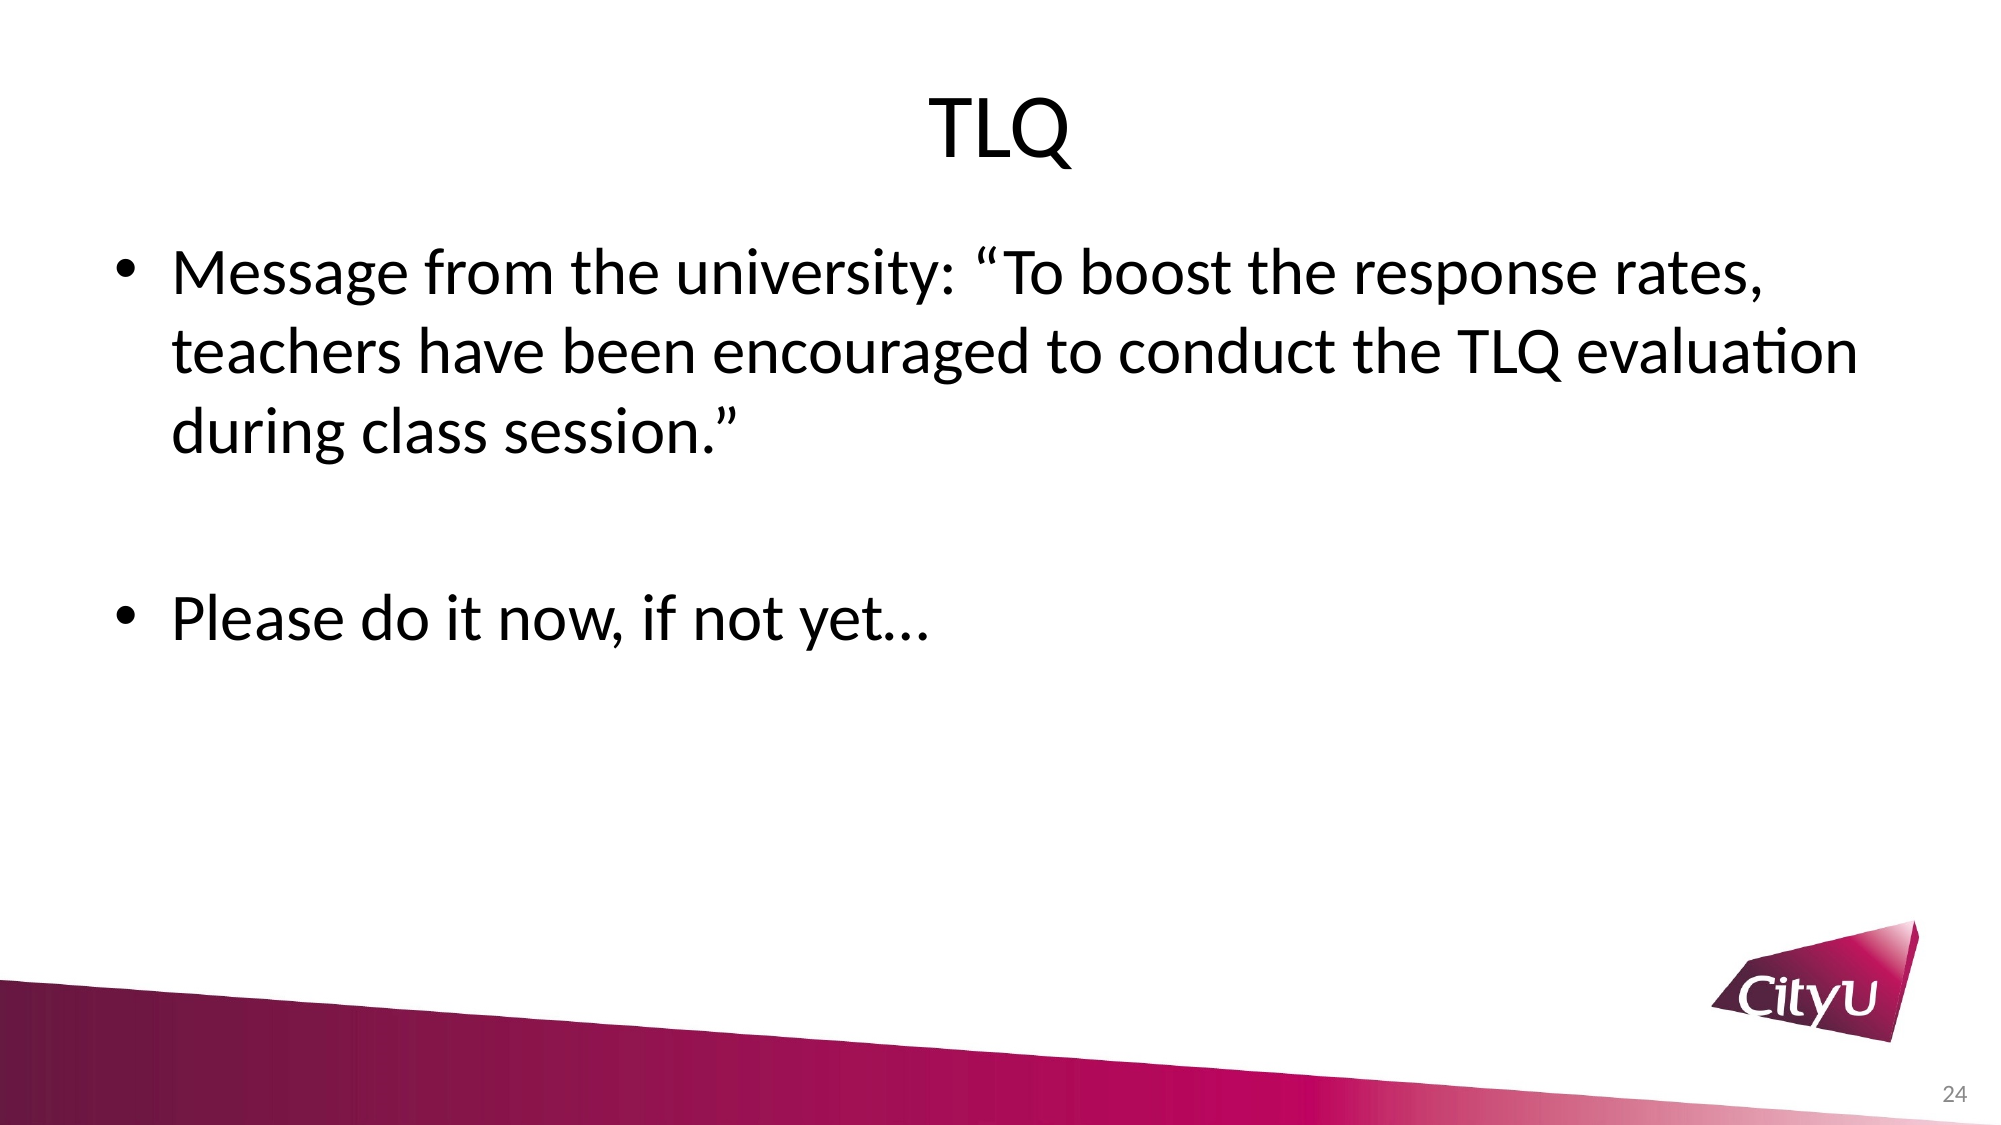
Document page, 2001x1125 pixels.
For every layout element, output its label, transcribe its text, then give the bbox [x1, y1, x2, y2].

title TLQ [99, 45, 1900, 197]
list Message from the university: “To boost the response rates, teachers have been encouraged to conduct the TLQ evaluation during class session.” Please do it now, if not yet… [99, 219, 1900, 1047]
slide_number 24 [1767, 1070, 1983, 1115]
picture [0, 0, 2001, 1125]
